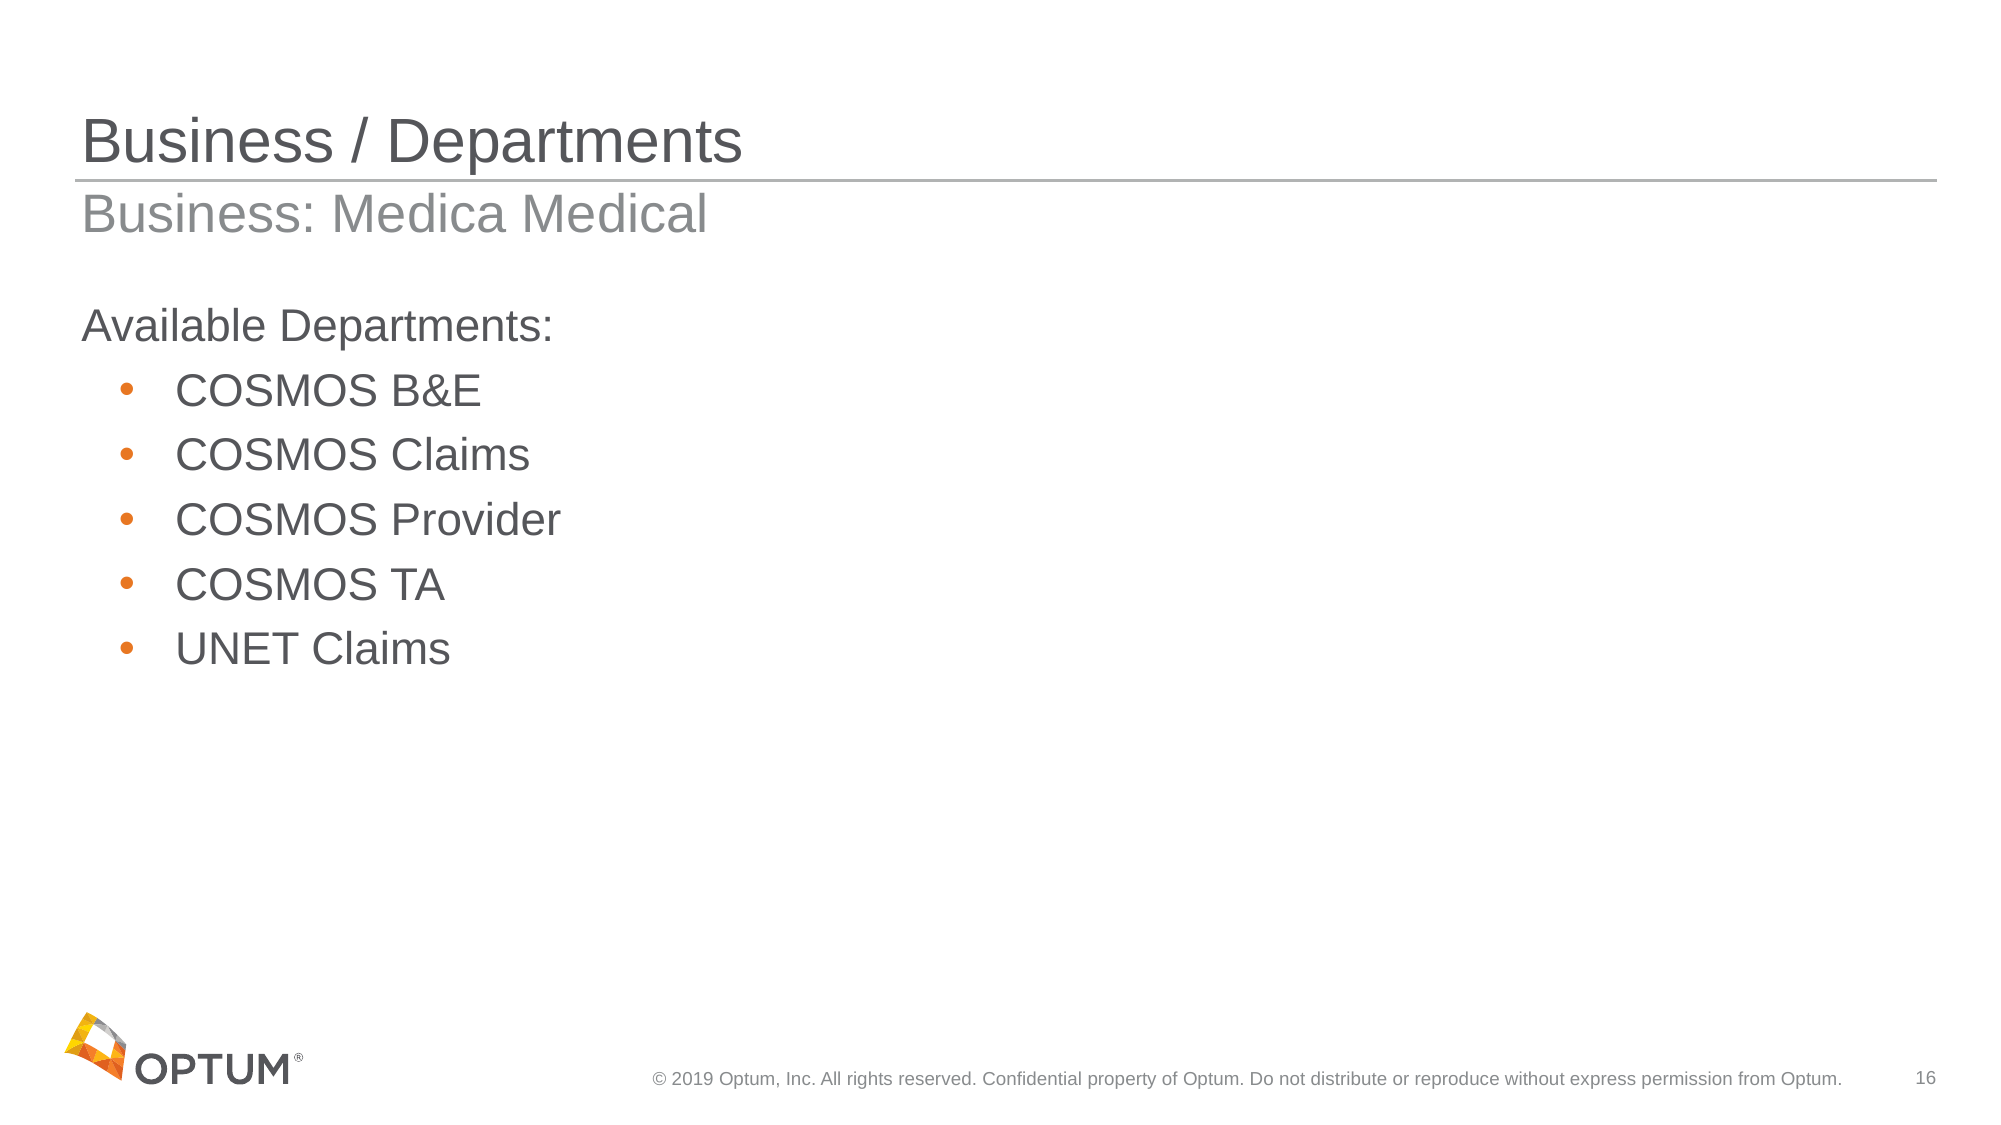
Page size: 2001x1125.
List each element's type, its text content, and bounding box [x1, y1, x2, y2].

footer © 2019 Optum, Inc. All rights reserved. Confidential property of Optum. Do not distribute or reproduce without express permission from Optum. [500, 1052, 1842, 1104]
list Available Departments: COSMOS B&E COSMOS Claims COSMOS Provider COSMOS TA UNET Claims [81, 299, 1938, 968]
list Business: Medica Medical [81, 183, 1938, 265]
title Business / Departments [81, 0, 1938, 177]
slide_number 16 [1848, 1057, 1937, 1096]
